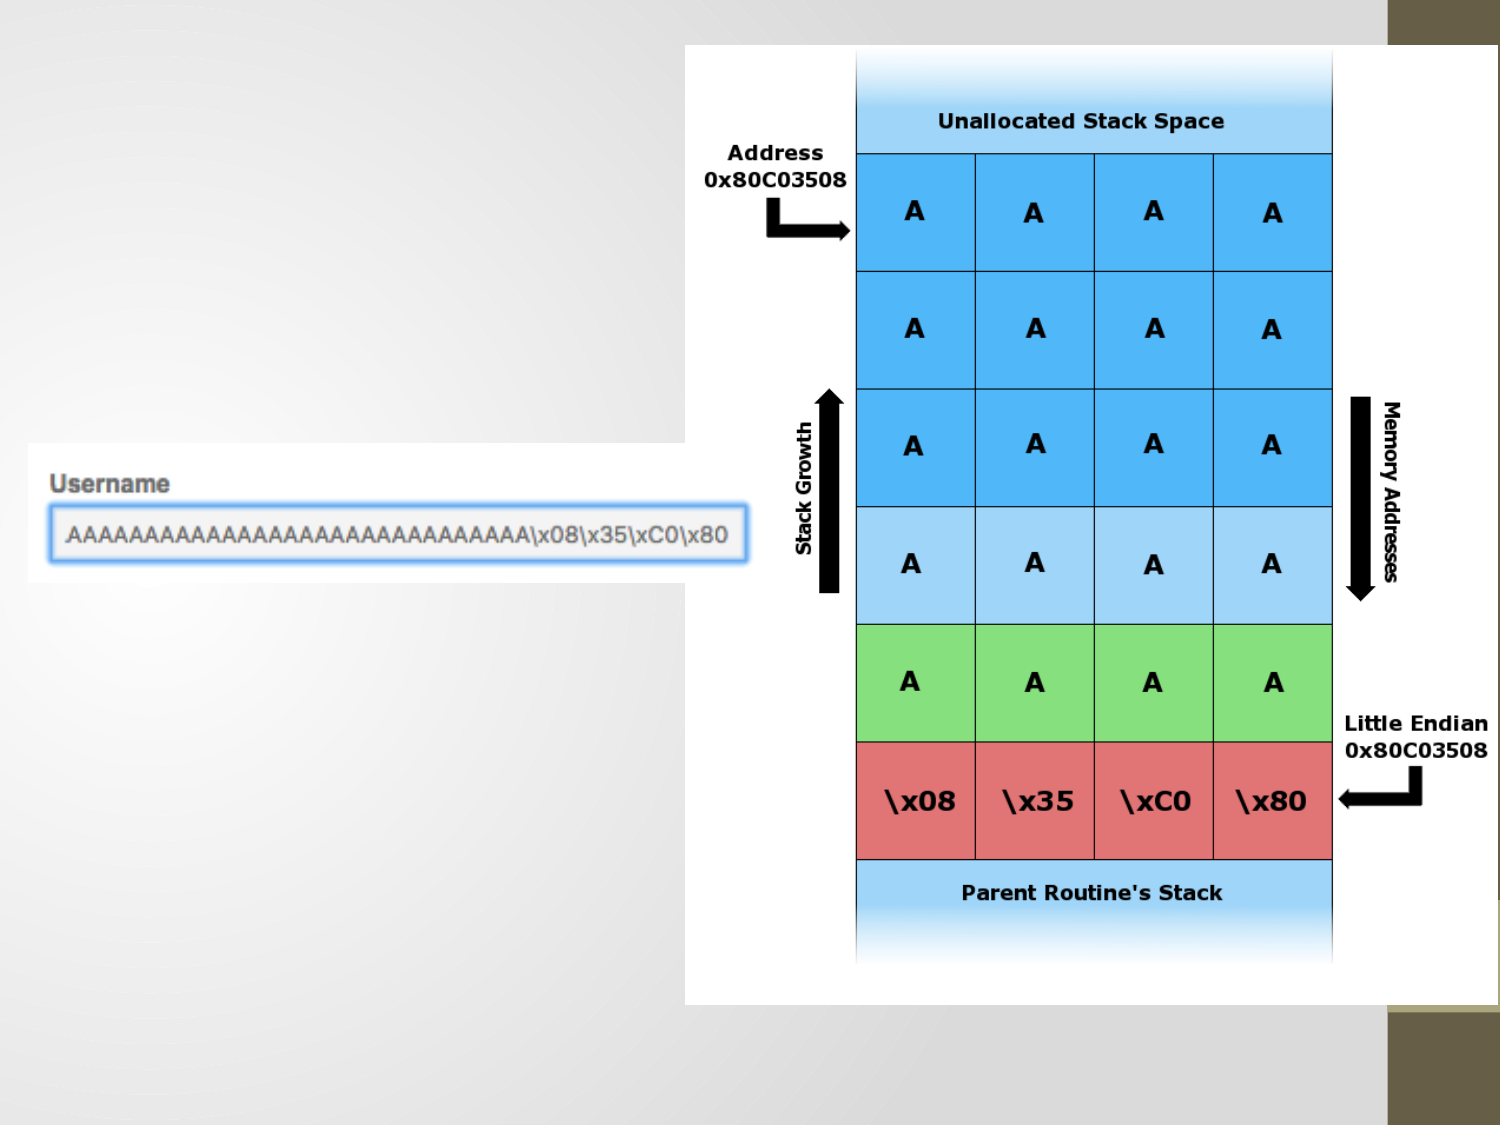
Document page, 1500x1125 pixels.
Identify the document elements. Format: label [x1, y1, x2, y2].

picture [28, 442, 790, 584]
list [218, 44, 1500, 1006]
